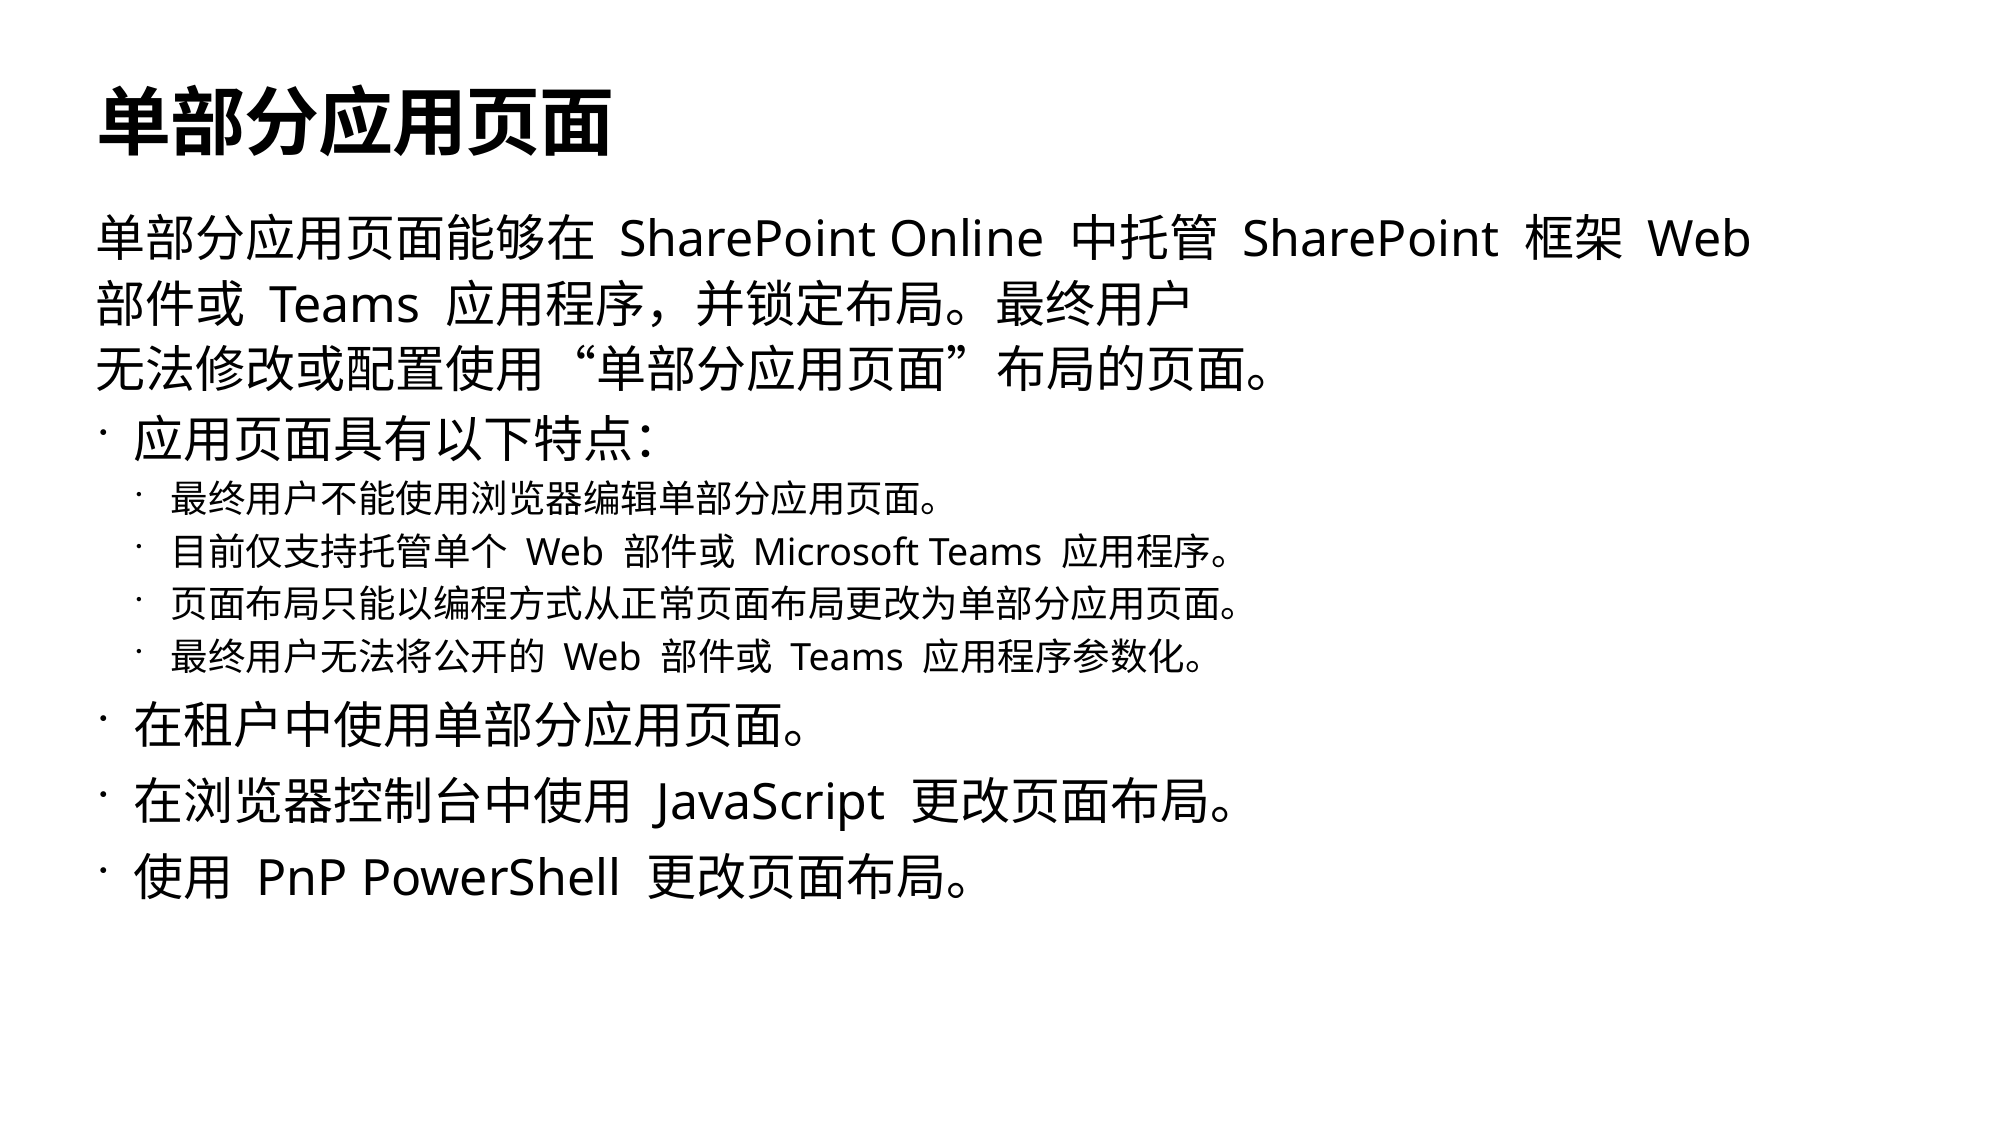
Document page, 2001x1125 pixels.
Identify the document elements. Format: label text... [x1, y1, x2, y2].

list 单部分应用页面能够在 SharePoint Online 中托管 SharePoint 框架 Web 部件或 Teams 应用程序，并锁定布局。最终用户 无法修改或配置使用“单部分应用页面”布局的页面。 应用页面具有以下特点： 最终用户不能使用浏览器编辑单部分应用页面。 目前仅支持托管单个 Web 部件或 Microsoft Teams 应用程序。 页面布局只能以编程方式从正常页面布局更改为单部分应用页面。 最终用户无法将公开的 Web 部件或 Teams 应用程序参数化。 在租户中使用单部分应用页面。 在浏览器控制台中使用 JavaScript 更改页面布局。 使用 PnP PowerShell 更改页面布局。 [95, 200, 1817, 1034]
title 单部分应用页面 [96, 75, 1904, 166]
